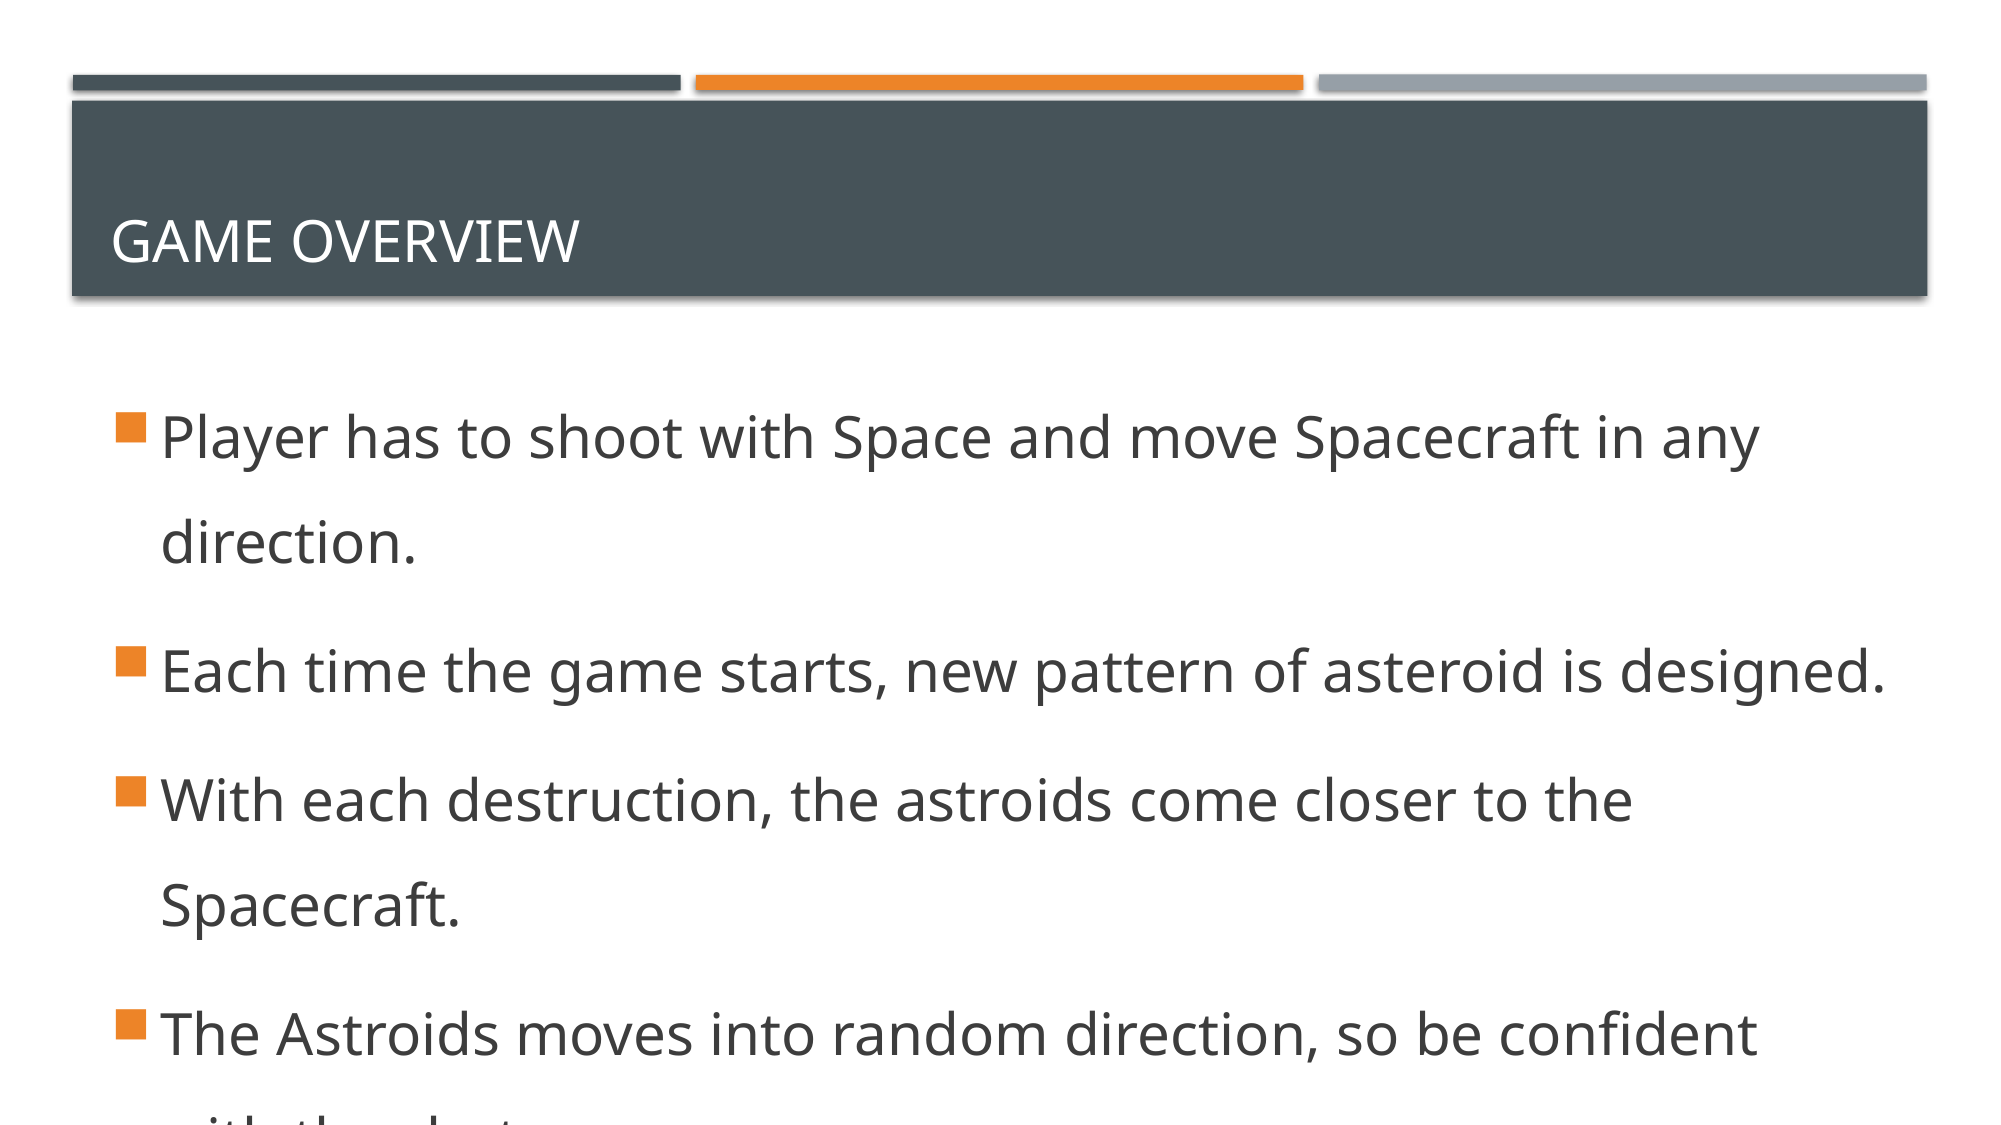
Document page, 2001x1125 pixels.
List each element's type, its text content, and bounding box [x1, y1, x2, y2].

title Game overview [95, 115, 1905, 282]
list Player has to shoot with Space and move Spacecraft in any direction. Each time the game starts, new pattern of asteroid is designed. With each destruction, the astroids come closer to the Spacecraft. The Astroids moves into random direction, so be confident with the shot. [95, 357, 1905, 1052]
